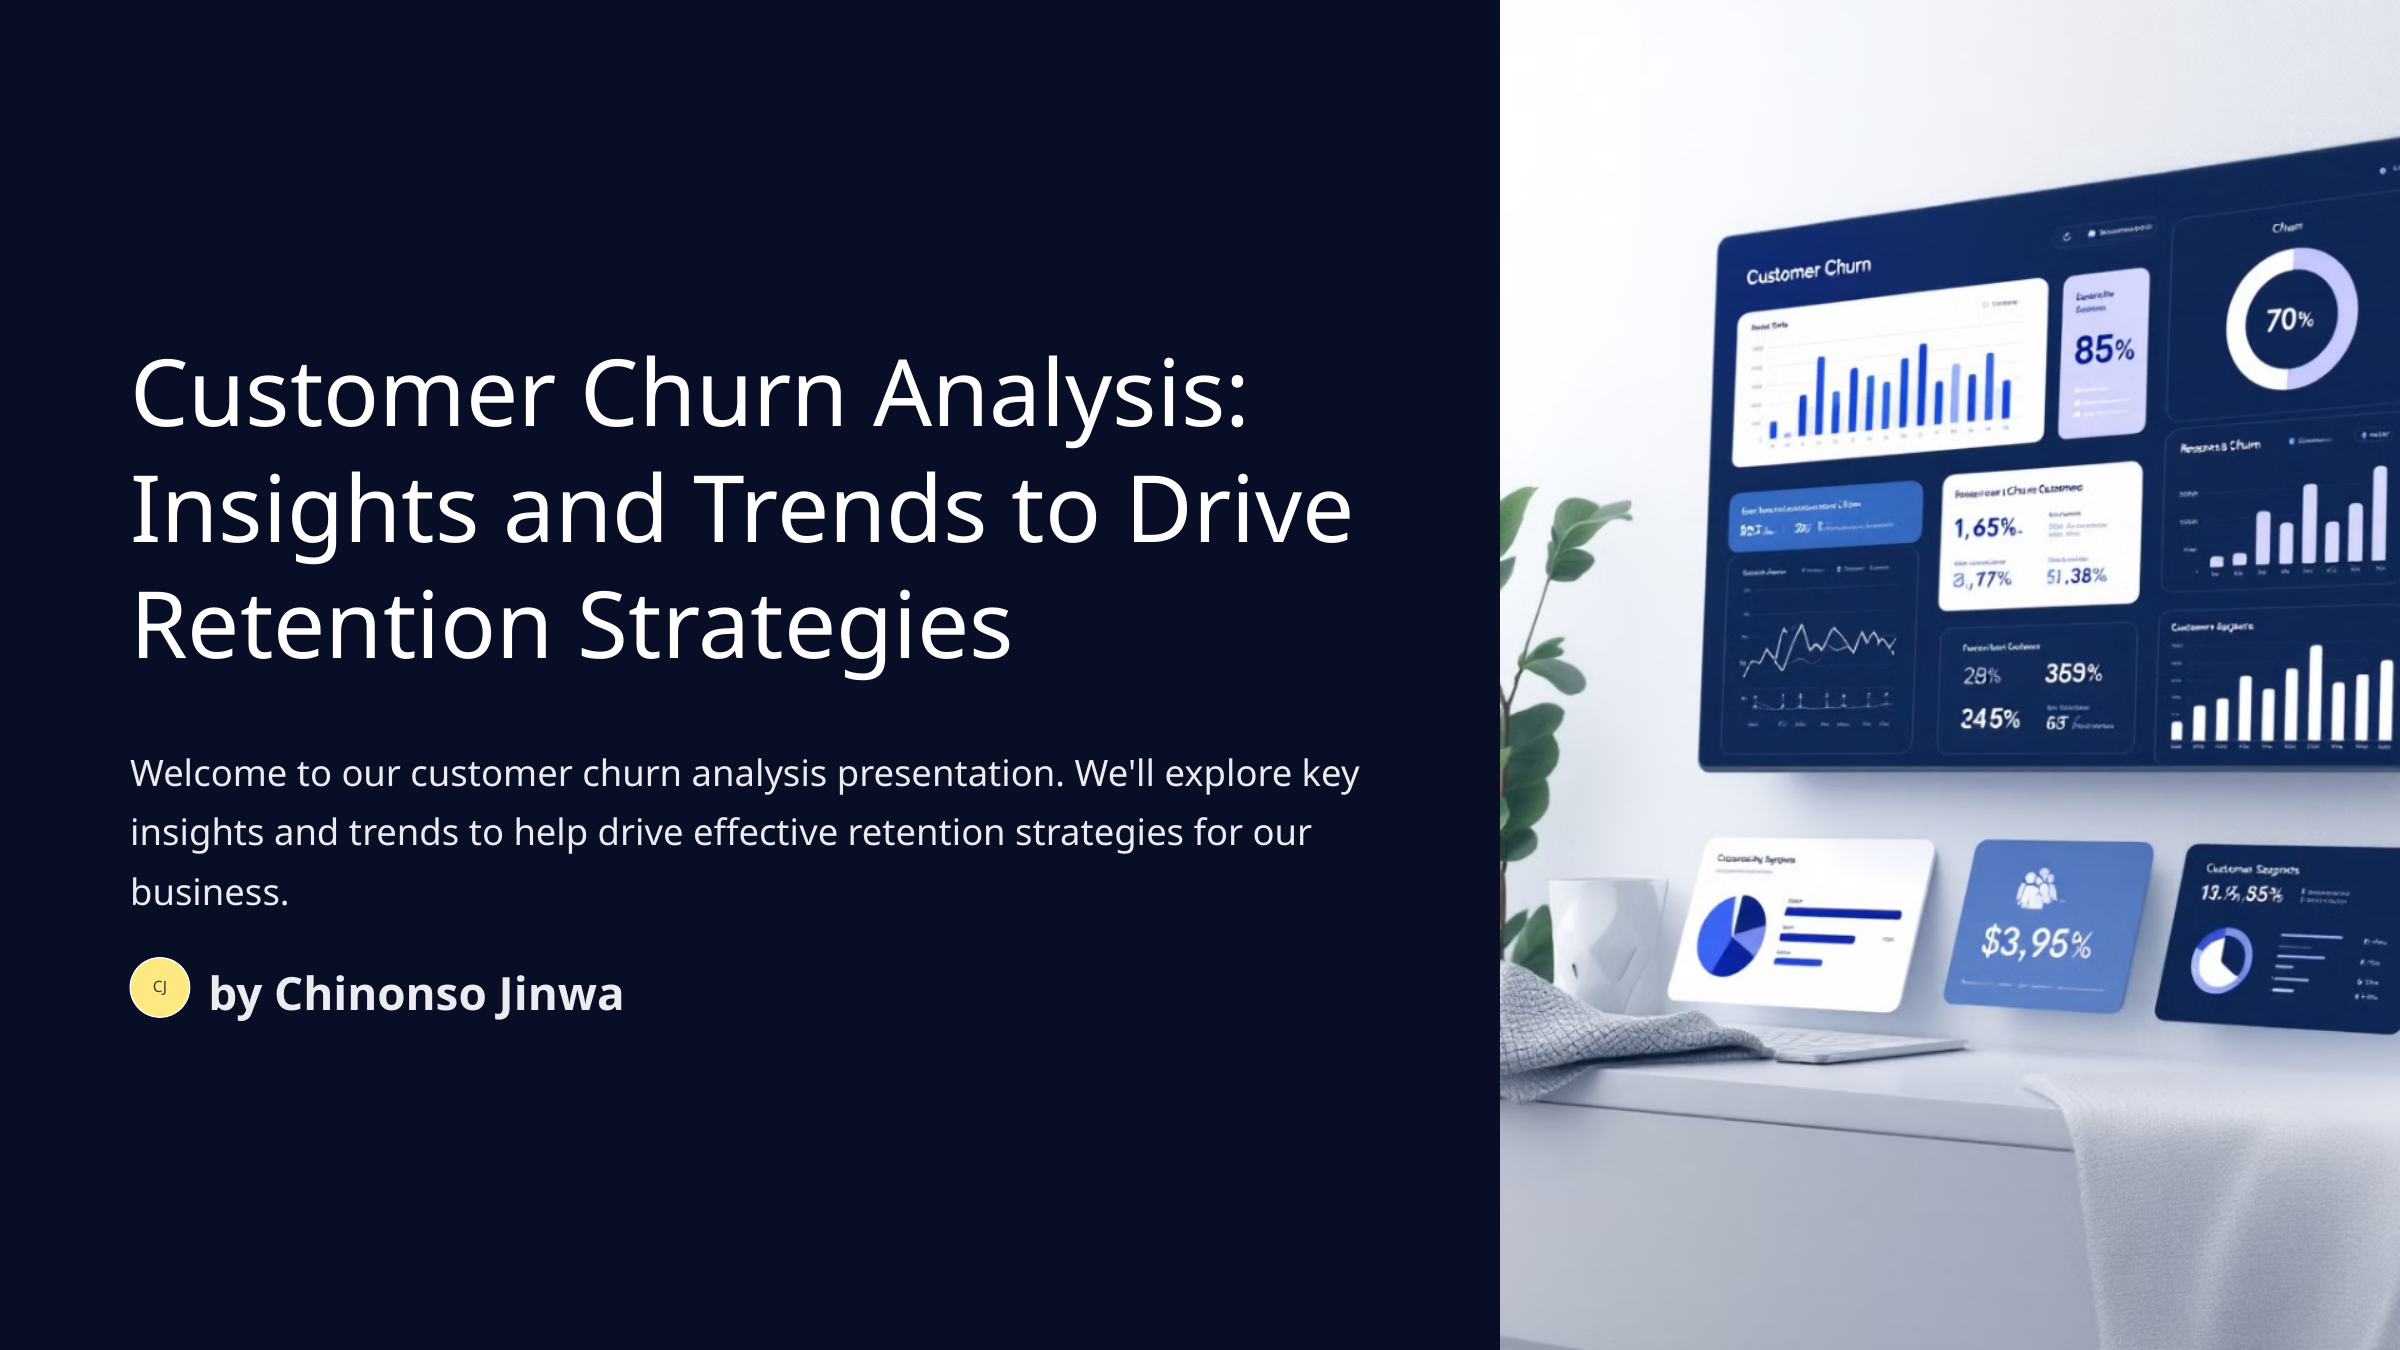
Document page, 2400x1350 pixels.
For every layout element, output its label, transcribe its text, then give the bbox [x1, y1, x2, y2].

text_box by Chinonso Jinwa [208, 954, 646, 1020]
text_box [130, 957, 190, 1018]
text_box CJ [150, 979, 170, 996]
text_box Welcome to our customer churn analysis presentation. We'll explore key insights and trends to help drive effective retention strategies for our business. [130, 734, 1370, 913]
text_box Customer Churn Analysis: Insights and Trends to Drive Retention Strategies [130, 329, 1370, 679]
picture [1499, 0, 2400, 1350]
